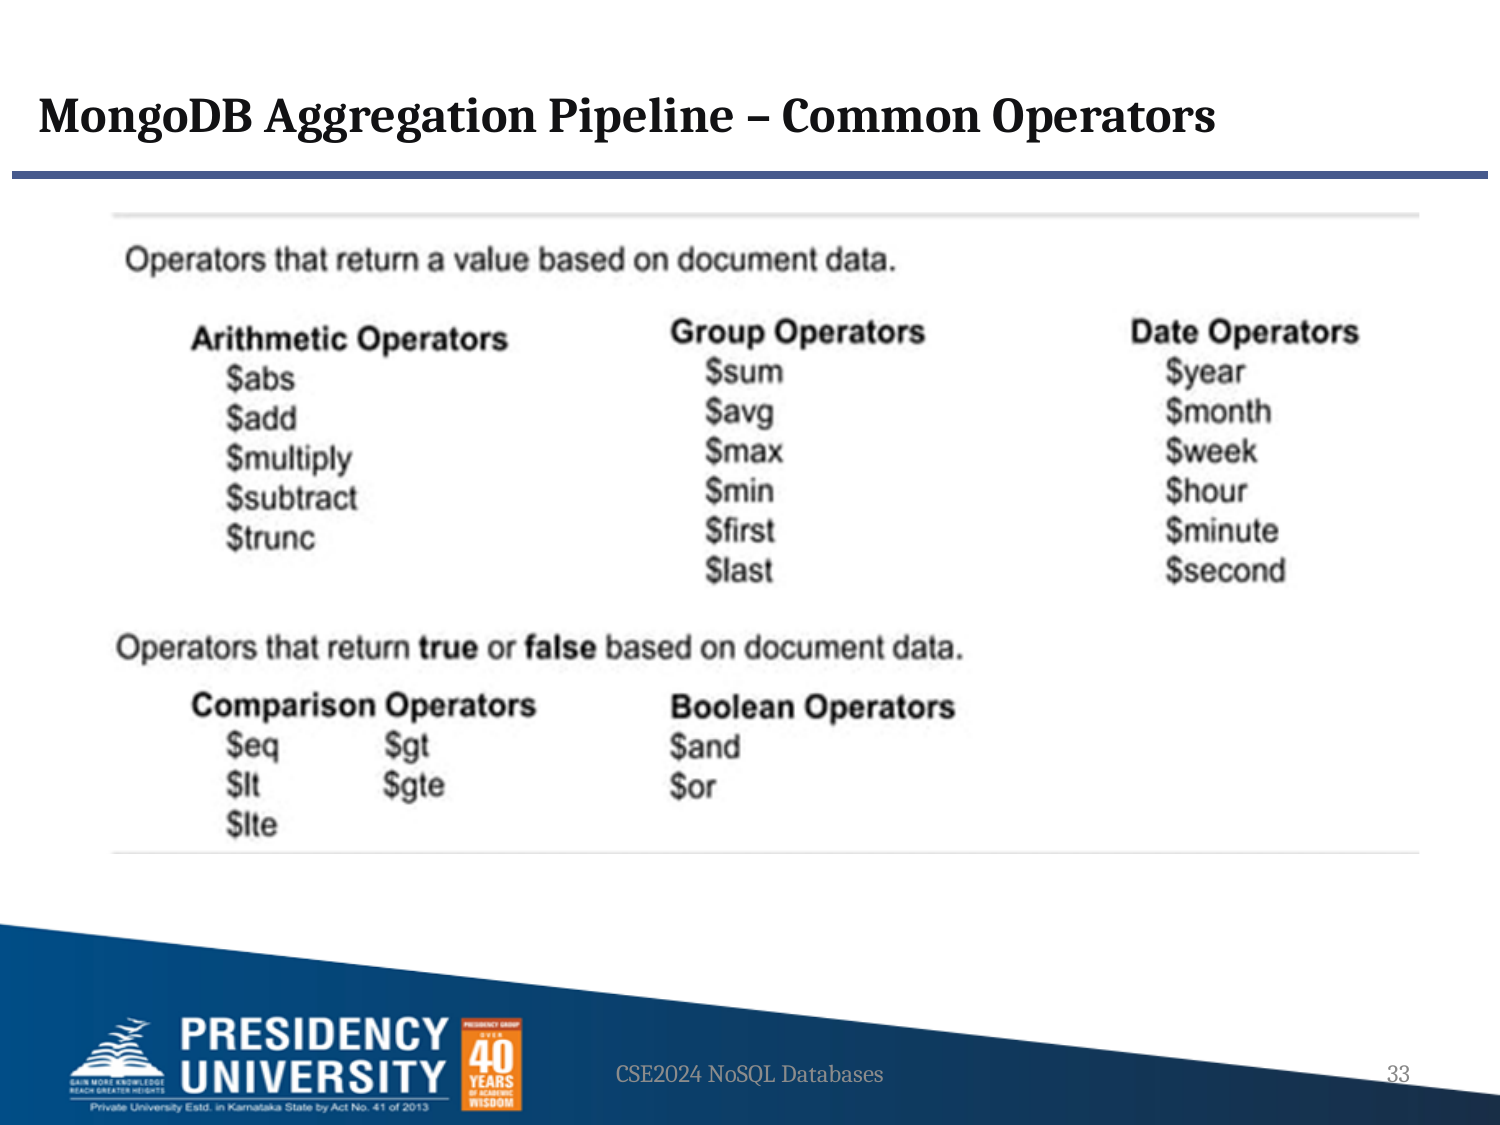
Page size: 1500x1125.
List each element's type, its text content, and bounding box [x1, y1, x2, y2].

slide_number 33 [1074, 1042, 1425, 1103]
footer CSE2024 NoSQL Databases [512, 1042, 988, 1103]
picture [0, 921, 1500, 1125]
text_box MongoDB Aggregation Pipeline – Common Operators [23, 74, 1475, 150]
picture [106, 212, 1420, 854]
